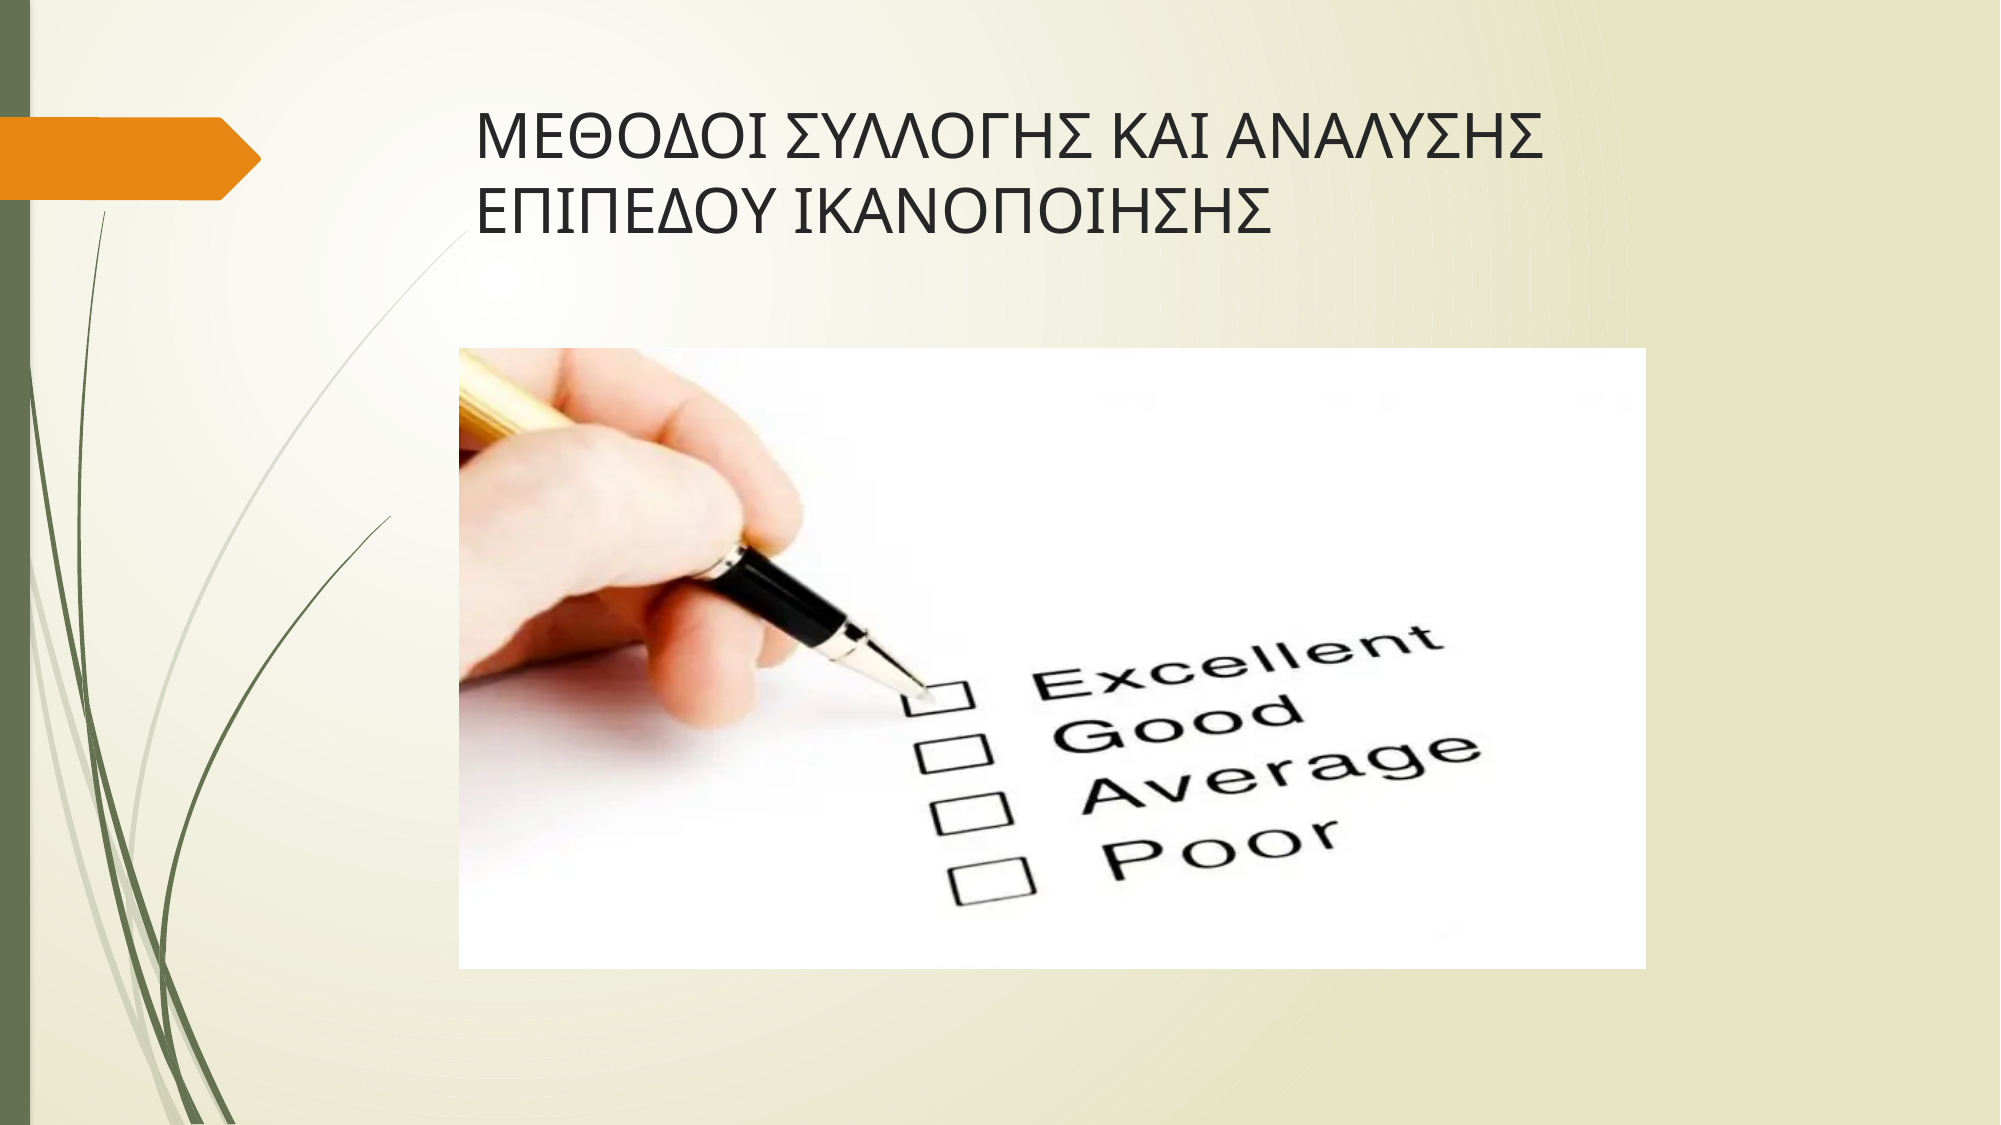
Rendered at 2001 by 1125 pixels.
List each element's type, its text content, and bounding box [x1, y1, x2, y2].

title ΜΕΘΟΔΟΙ ΣΥΛΛΟΓΗΣ ΚΑΙ ΑΝΑΛΥΣΗΣ ΕΠΙΠΕΔΟΥ ΙΚΑΝΟΠΟΙΗΣΗΣ [459, 87, 1694, 257]
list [458, 348, 1646, 969]
